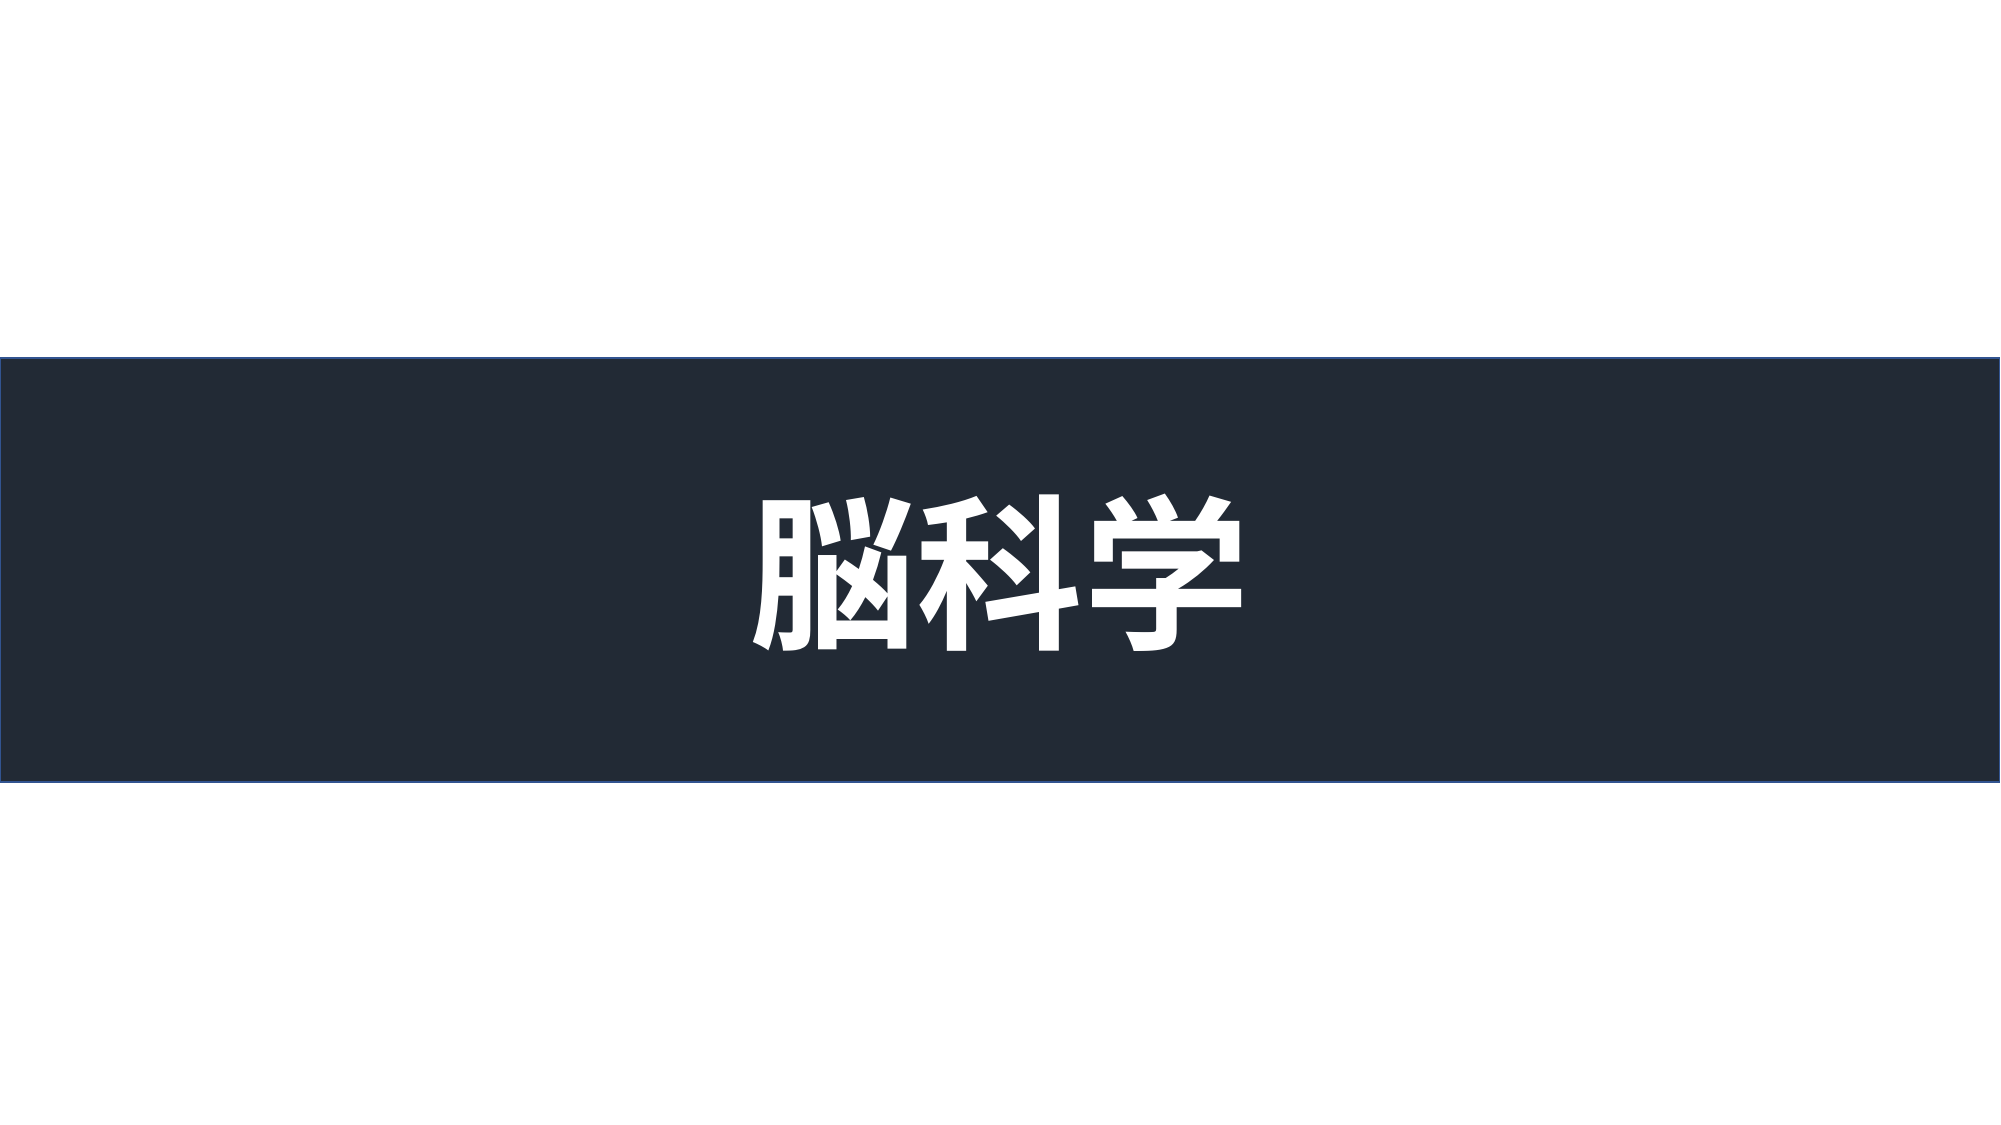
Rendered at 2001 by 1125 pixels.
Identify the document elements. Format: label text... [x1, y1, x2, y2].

text_box 脳科学 [0, 357, 2000, 783]
